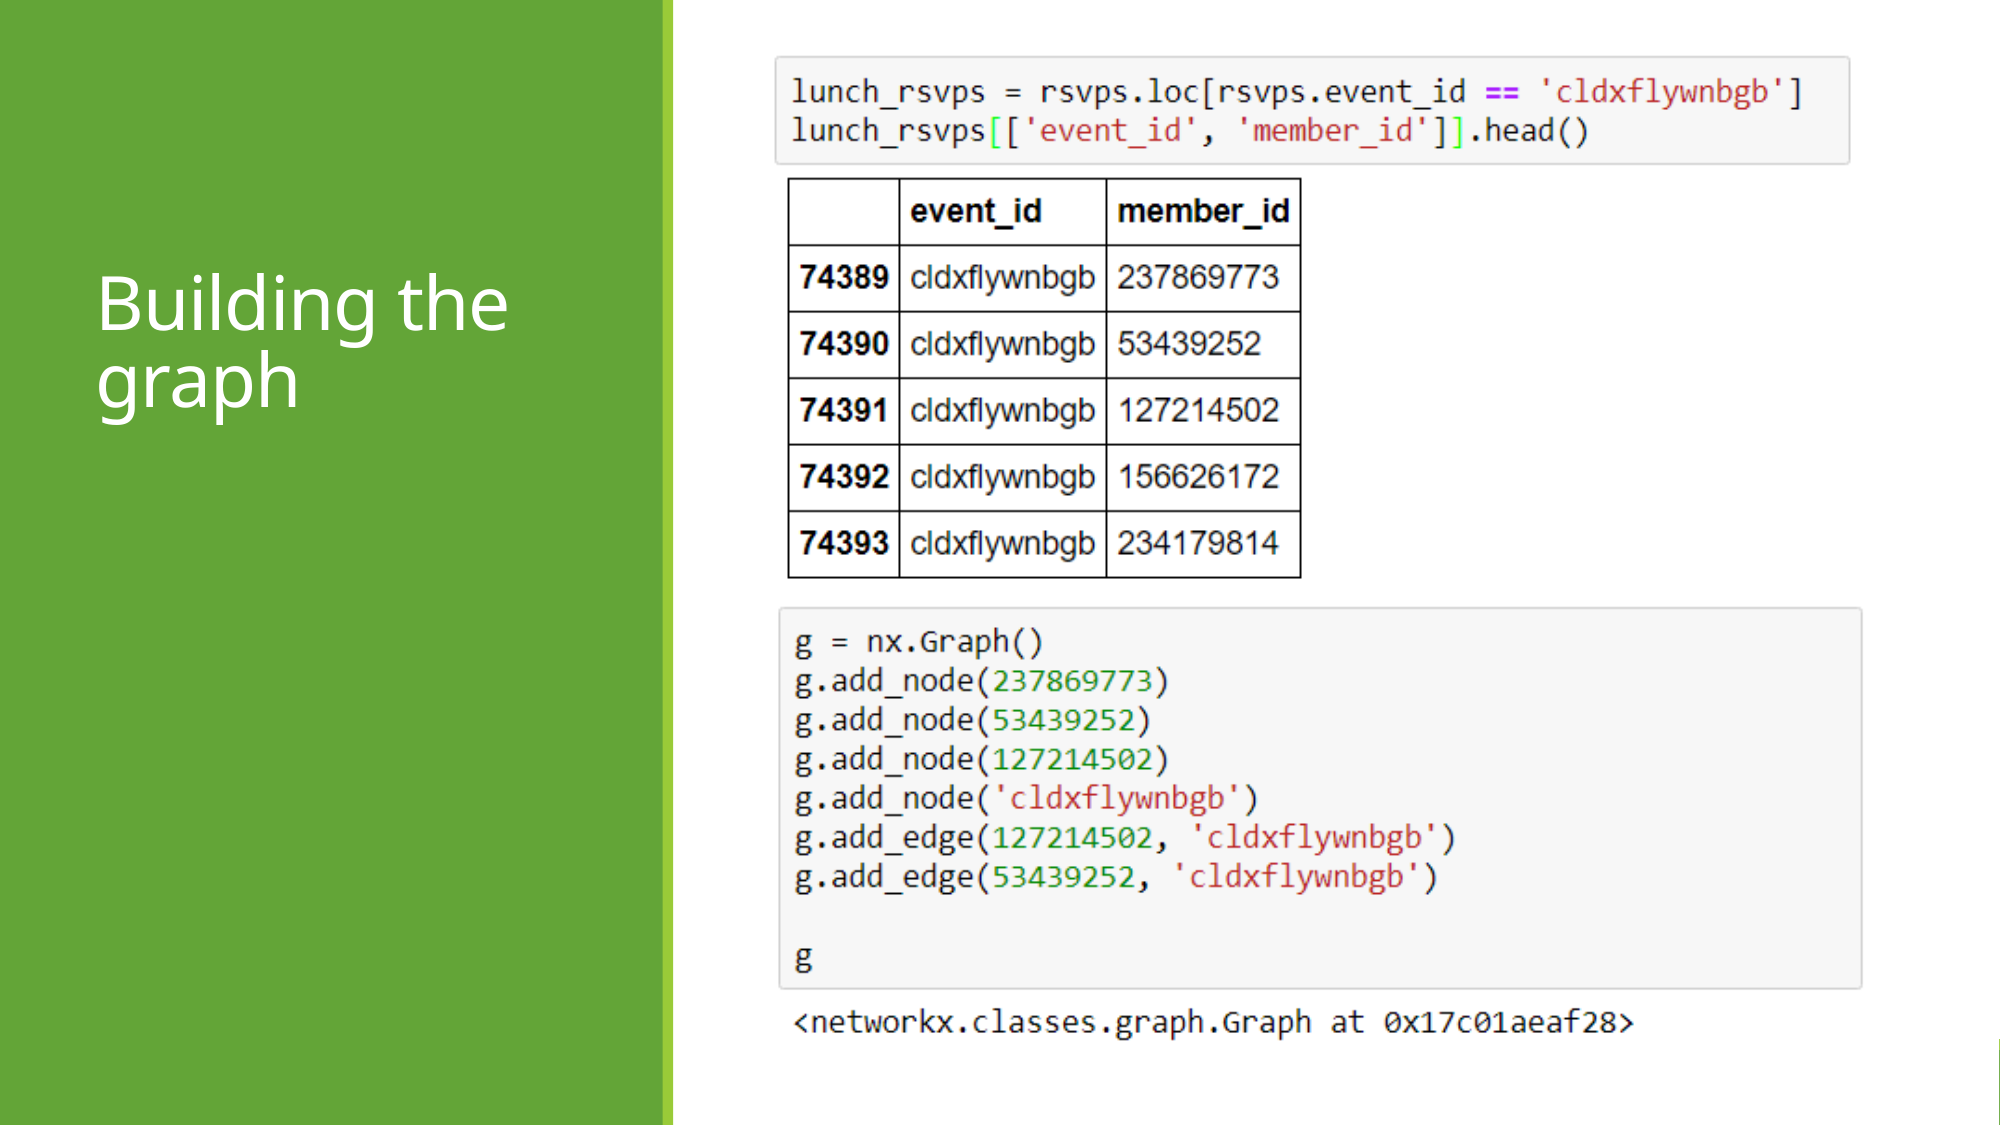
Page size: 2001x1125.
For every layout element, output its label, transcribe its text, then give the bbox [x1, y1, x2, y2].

title Building the graph [80, 84, 587, 430]
text_box [674, 0, 2000, 1125]
picture [763, 48, 1862, 591]
text_box [661, 296, 674, 1125]
picture [763, 600, 1879, 1062]
text_box [0, 0, 661, 1125]
text_box [661, 0, 674, 282]
